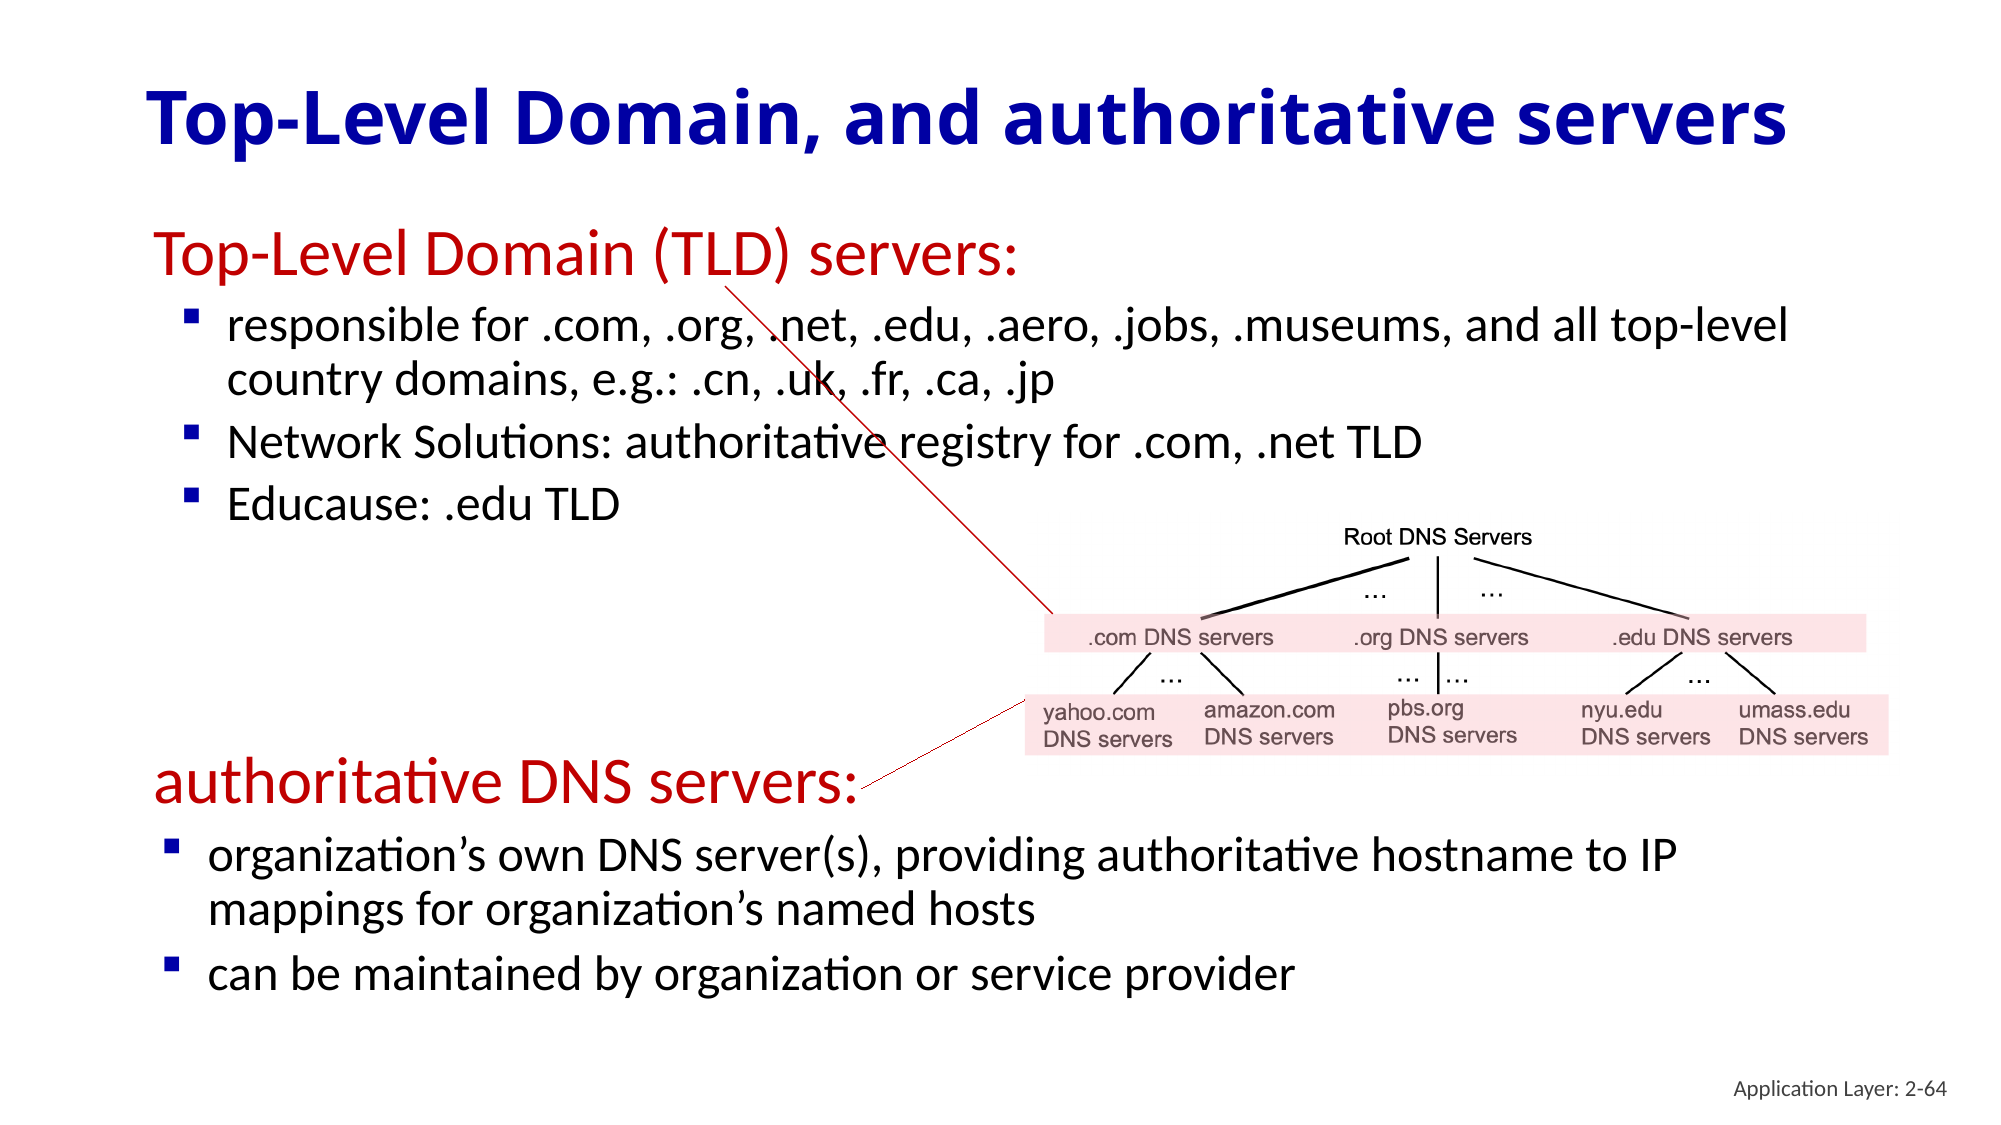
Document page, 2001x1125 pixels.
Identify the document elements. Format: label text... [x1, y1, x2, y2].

picture [1027, 511, 1901, 776]
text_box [724, 285, 1867, 653]
text_box Top-Level Domain (TLD) servers: responsible for .com, .org, .net, .edu, .aero, .jobs, .museums, and all top-level country domains, e.g.: .cn, .uk, .fr, .ca, .jp Network Solutions: authoritative registry for .com, .net TLD Educause: .edu TLD [136, 211, 1920, 545]
text_box Application Layer: 2-<number> [1512, 1056, 1963, 1117]
text_box Top-Level Domain, and authoritative servers [131, 47, 1856, 194]
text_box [860, 694, 1889, 790]
text_box authoritative DNS servers: organization’s own DNS server(s), providing authoritative hostname to IP mappings for organization’s named hosts can be maintained by organization or service provider [117, 738, 1900, 1039]
